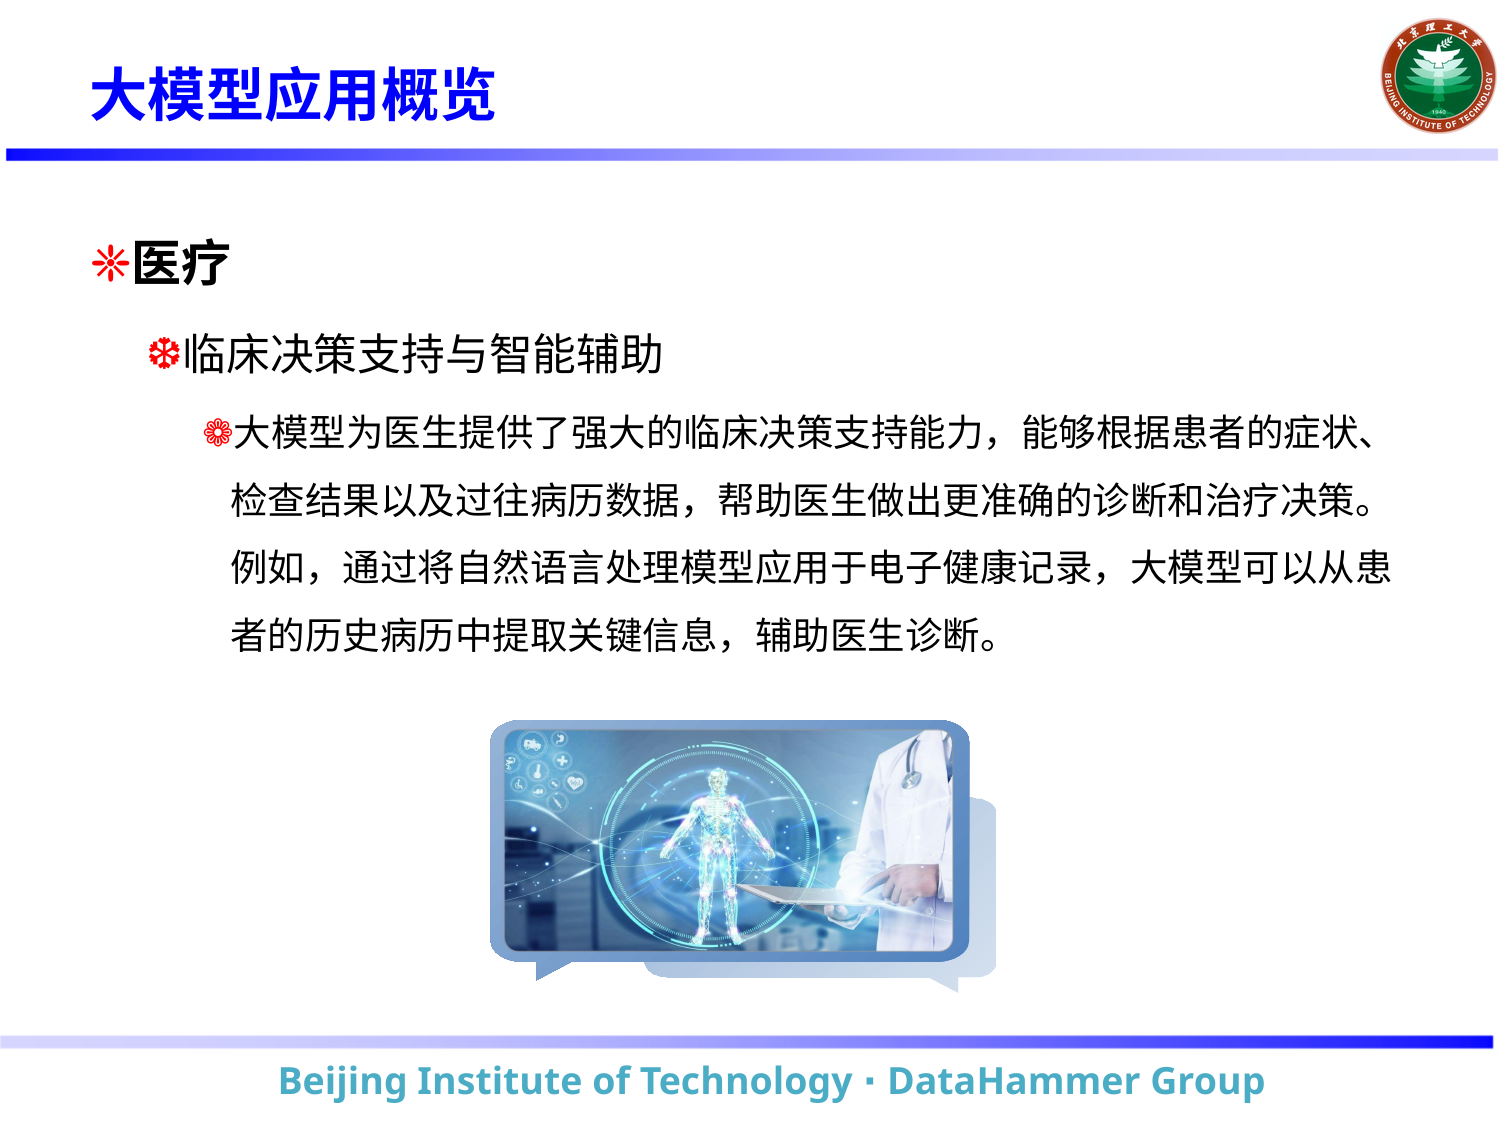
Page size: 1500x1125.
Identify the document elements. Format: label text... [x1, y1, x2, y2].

title 大模型应用概览 [74, 34, 1378, 152]
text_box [490, 719, 996, 994]
picture [0, 1028, 1498, 1063]
list 医疗 临床决策支持与智能辅助 大模型为医生提供了强大的临床决策支持能力，能够根据患者的症状、检查结果以及过往病历数据，帮助医生做出更准确的诊断和治疗决策。例如，通过将自然语言处理模型应用于电子健康记录，大模型可以从患者的历史病历中提取关键信息，辅助医生诊断。 [74, 194, 1426, 767]
picture [0, 16, 1500, 169]
